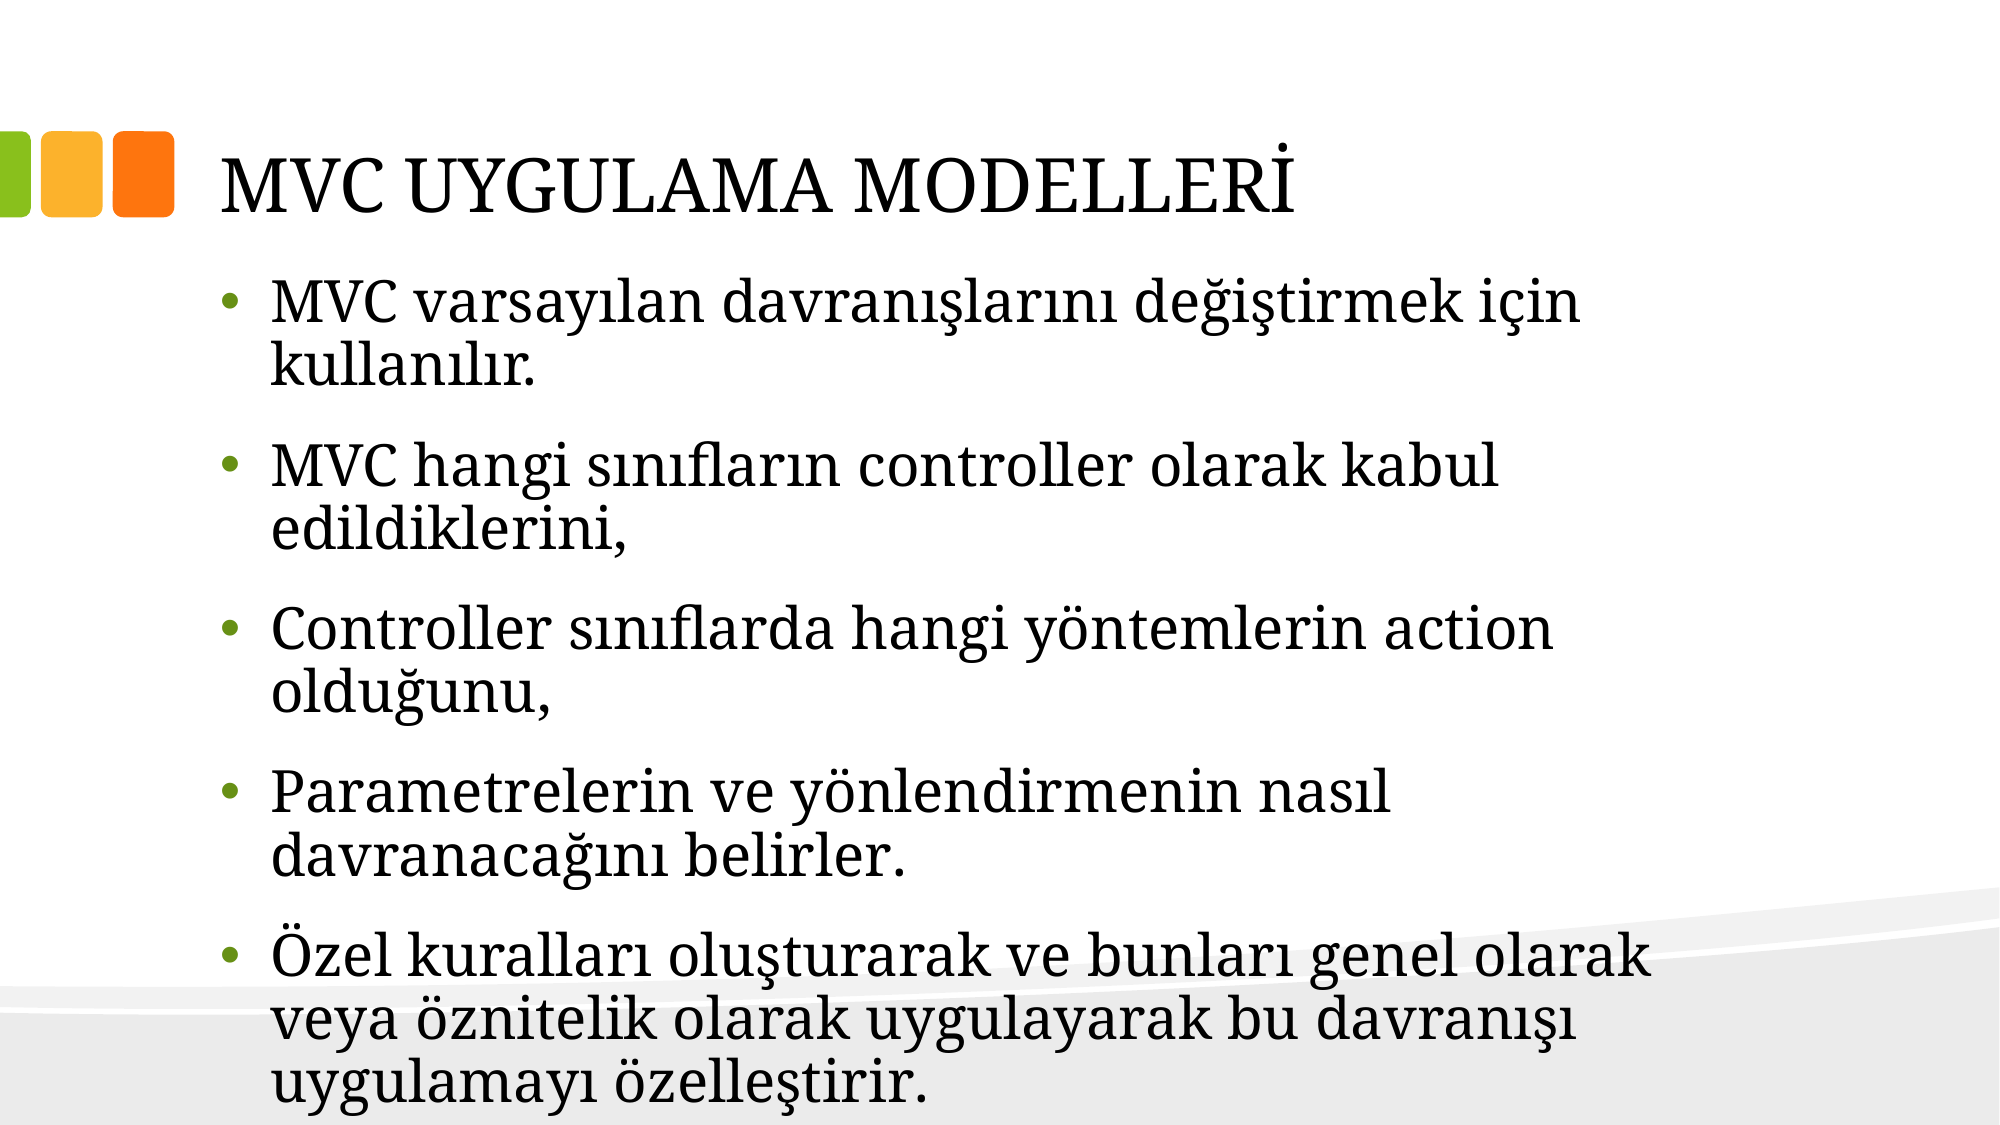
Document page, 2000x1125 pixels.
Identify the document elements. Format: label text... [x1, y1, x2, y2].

list MVC varsayılan davranışlarını değiştirmek için kullanılır. MVC hangi sınıfların controller olarak kabul edildiklerini, Controller sınıflarda hangi yöntemlerin action olduğunu, Parametrelerin ve yönlendirmenin nasıl davranacağını belirler. Özel kuralları oluşturarak ve bunları genel olarak veya öznitelik olarak uygulayarak bu davranışı uygulamayı özelleştirir. [199, 262, 1800, 1013]
title MVC UYGULAMA MODELLERİ [199, 24, 1800, 238]
